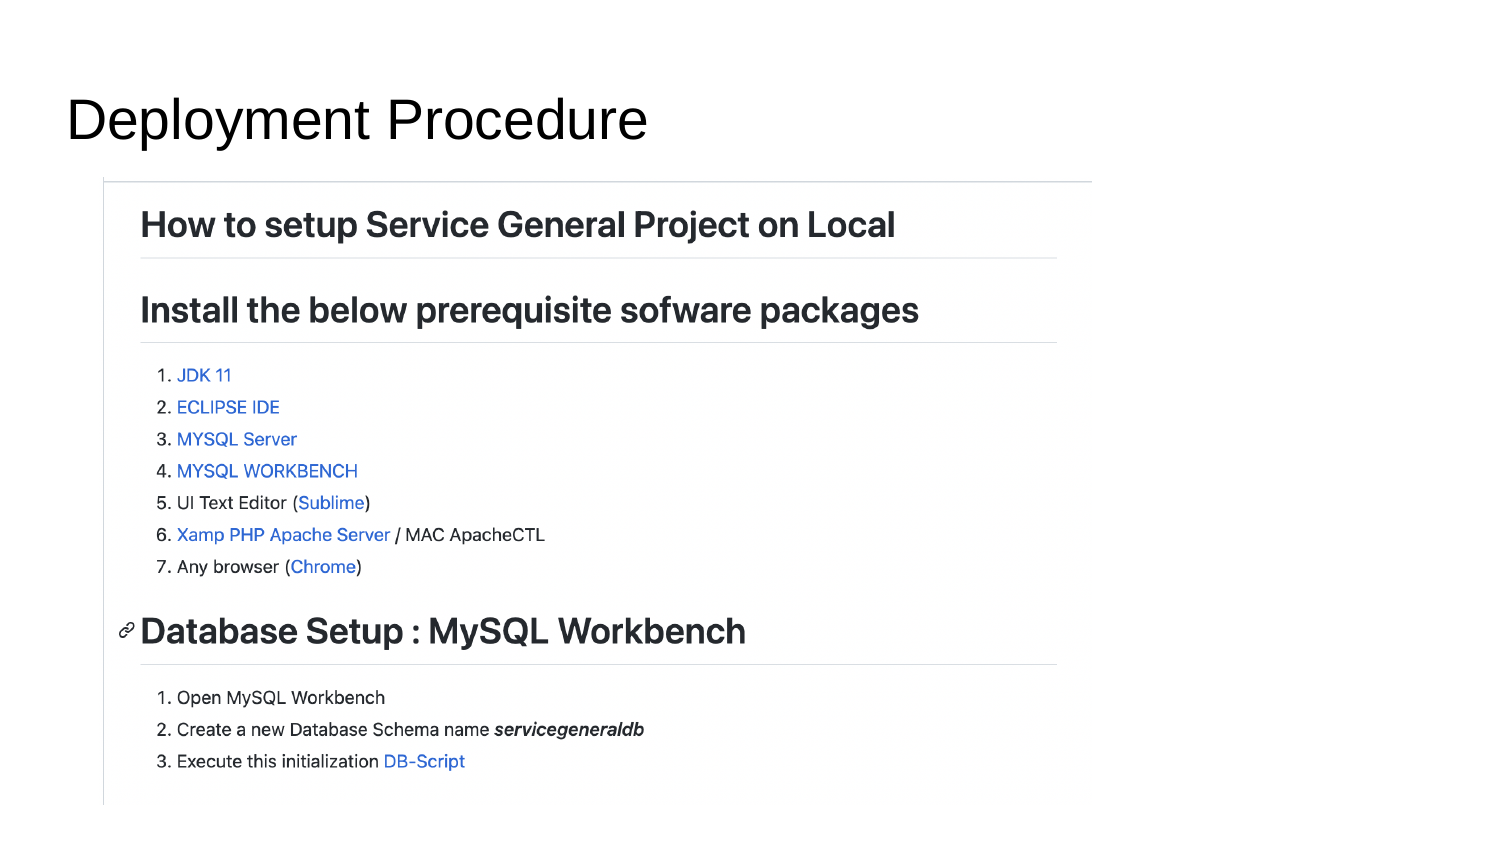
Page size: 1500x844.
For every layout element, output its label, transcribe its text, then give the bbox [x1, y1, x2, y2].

title Deployment Procedure [51, 72, 1449, 167]
picture [98, 177, 1092, 805]
